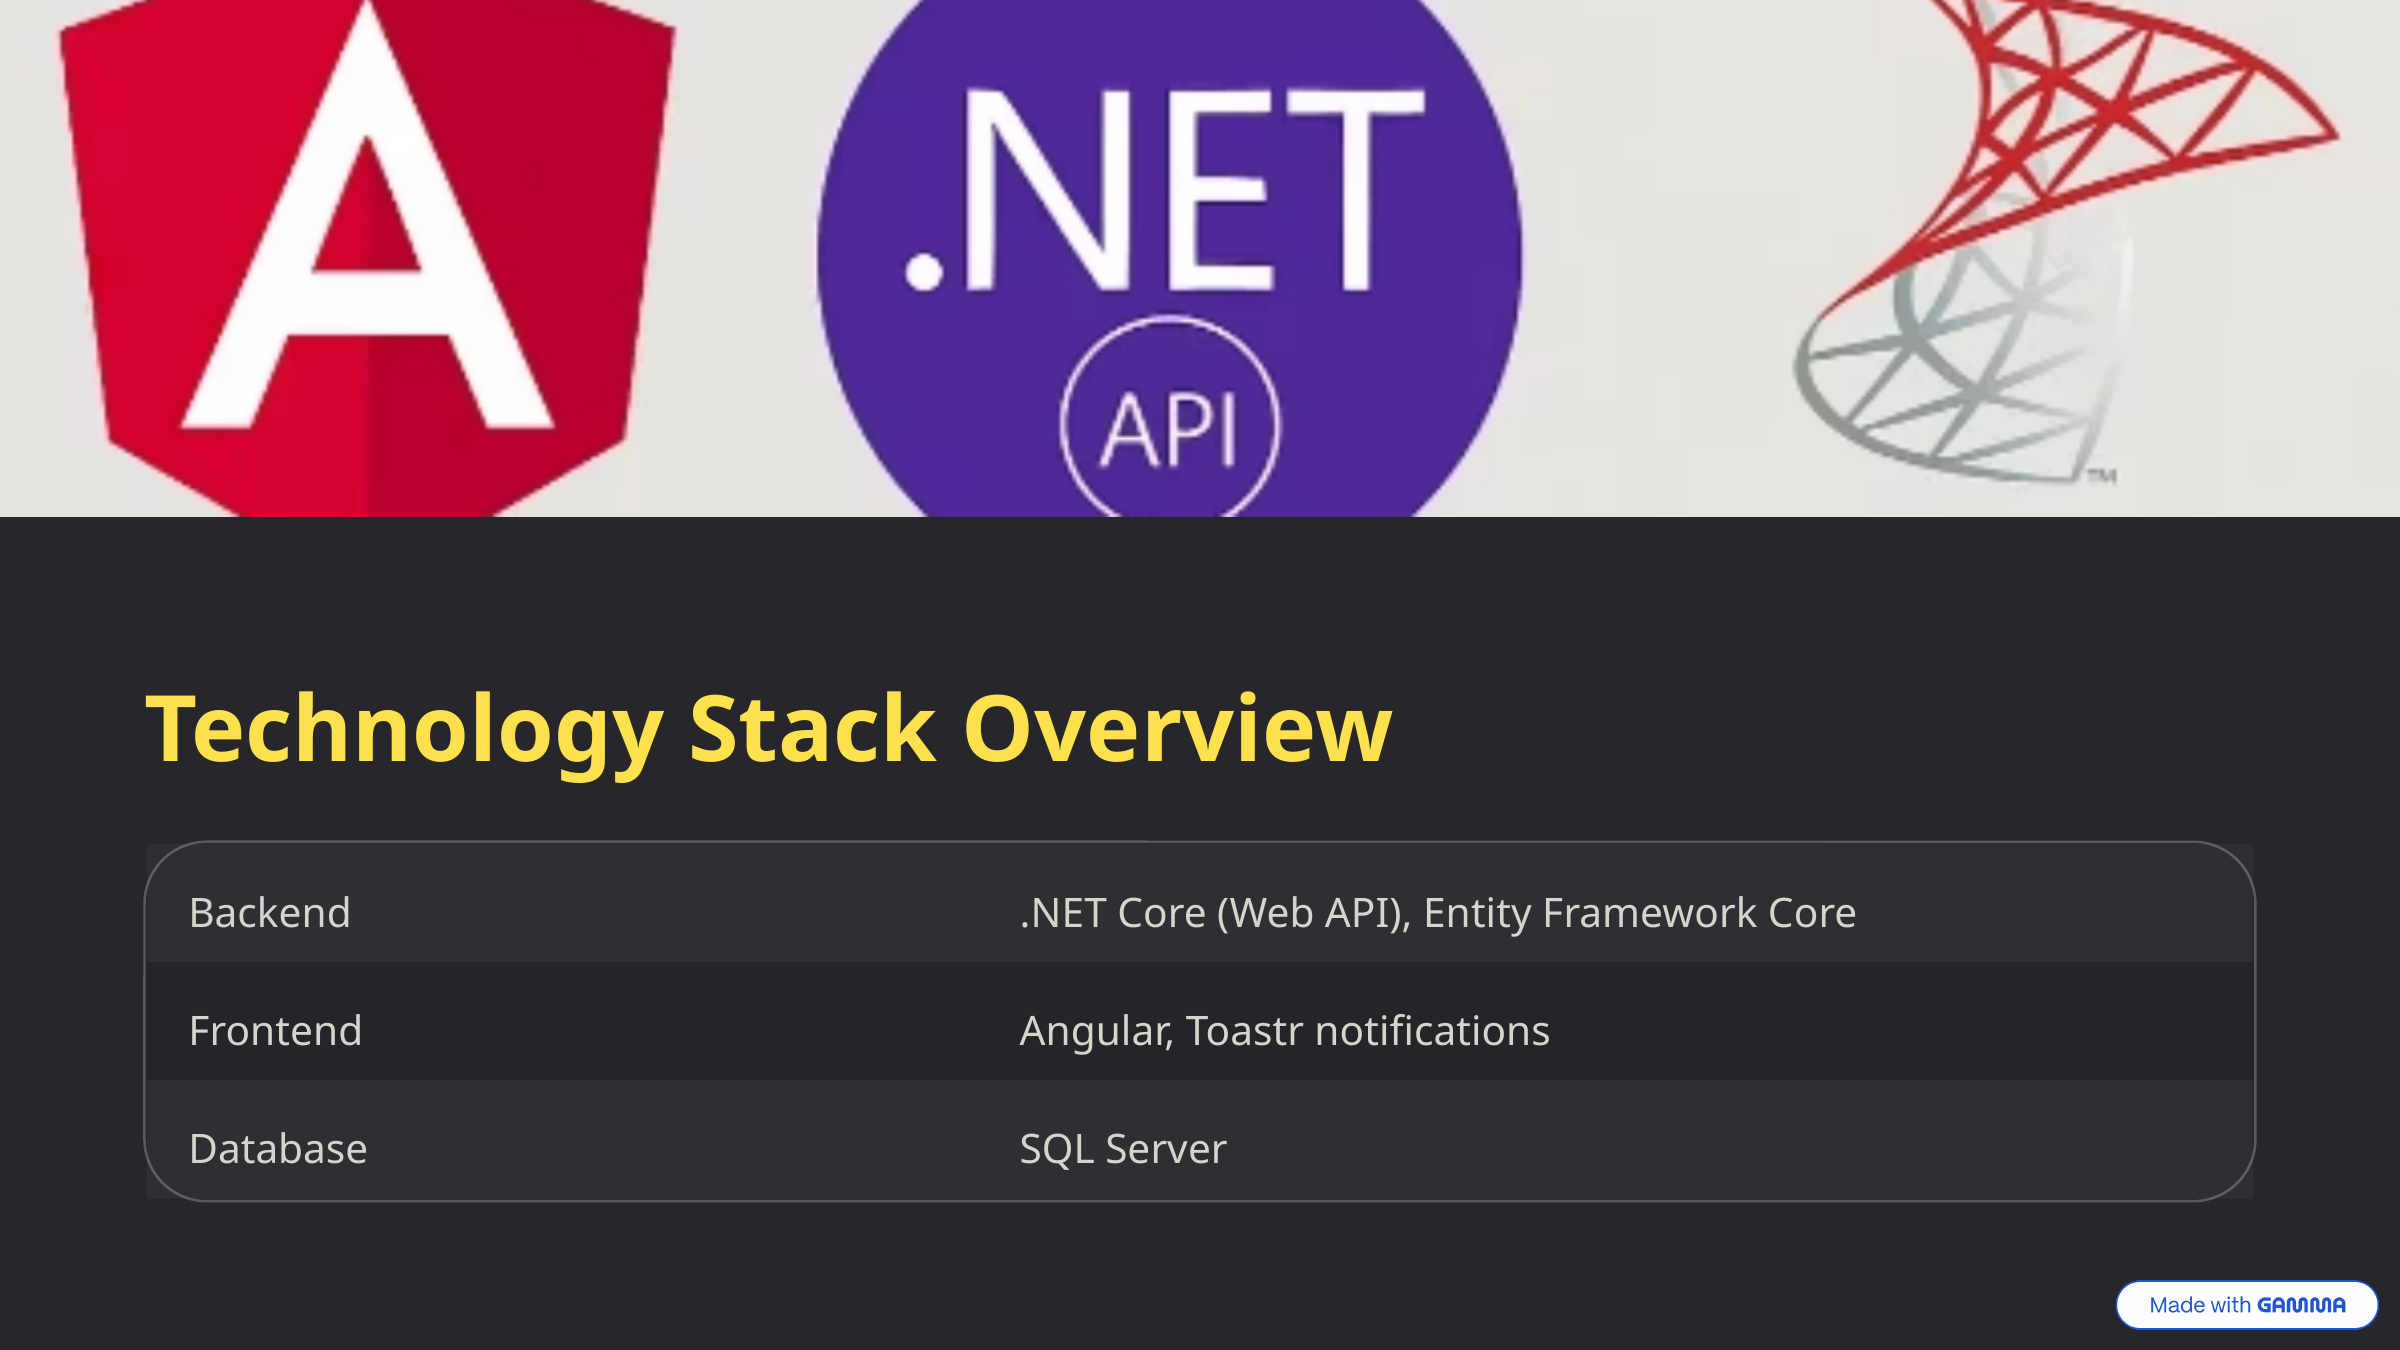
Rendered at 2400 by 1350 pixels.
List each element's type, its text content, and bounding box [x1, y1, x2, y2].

text_box Frontend [188, 988, 936, 1055]
text_box Technology Stack Overview [144, 665, 1445, 780]
picture [2106, 1271, 2389, 1339]
picture [0, 0, 2400, 517]
text_box Angular, Toastr notifications [1019, 988, 2212, 1055]
text_box [147, 1080, 2253, 1199]
text_box [147, 844, 2253, 962]
text_box Backend [188, 870, 936, 937]
text_box SQL Server [1019, 1106, 2212, 1173]
text_box [147, 962, 2253, 1080]
text_box Database [188, 1106, 936, 1173]
text_box .NET Core (Web API), Entity Framework Core [1019, 870, 2212, 937]
